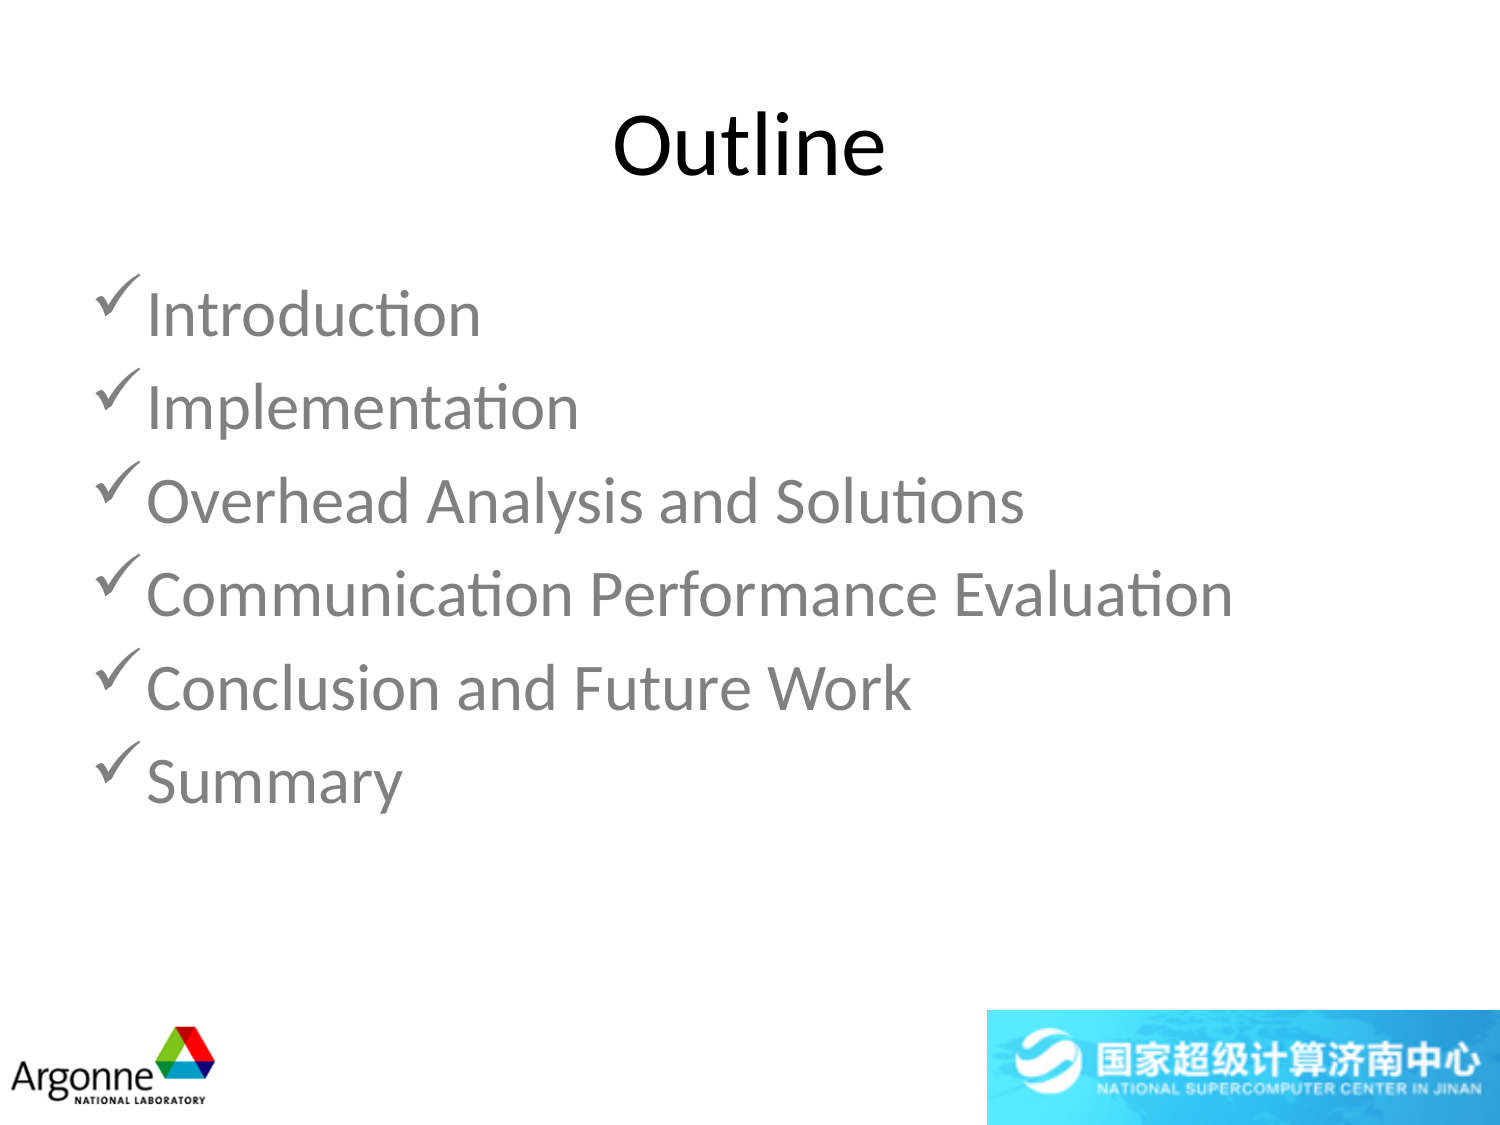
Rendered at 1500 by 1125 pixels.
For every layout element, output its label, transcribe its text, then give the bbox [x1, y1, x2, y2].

title Outline [75, 45, 1425, 233]
picture [987, 1010, 1500, 1125]
picture [0, 1011, 238, 1124]
list Introduction Implementation Overhead Analysis and Solutions Communication Performance Evaluation Conclusion and Future Work Summary [75, 262, 1425, 1005]
